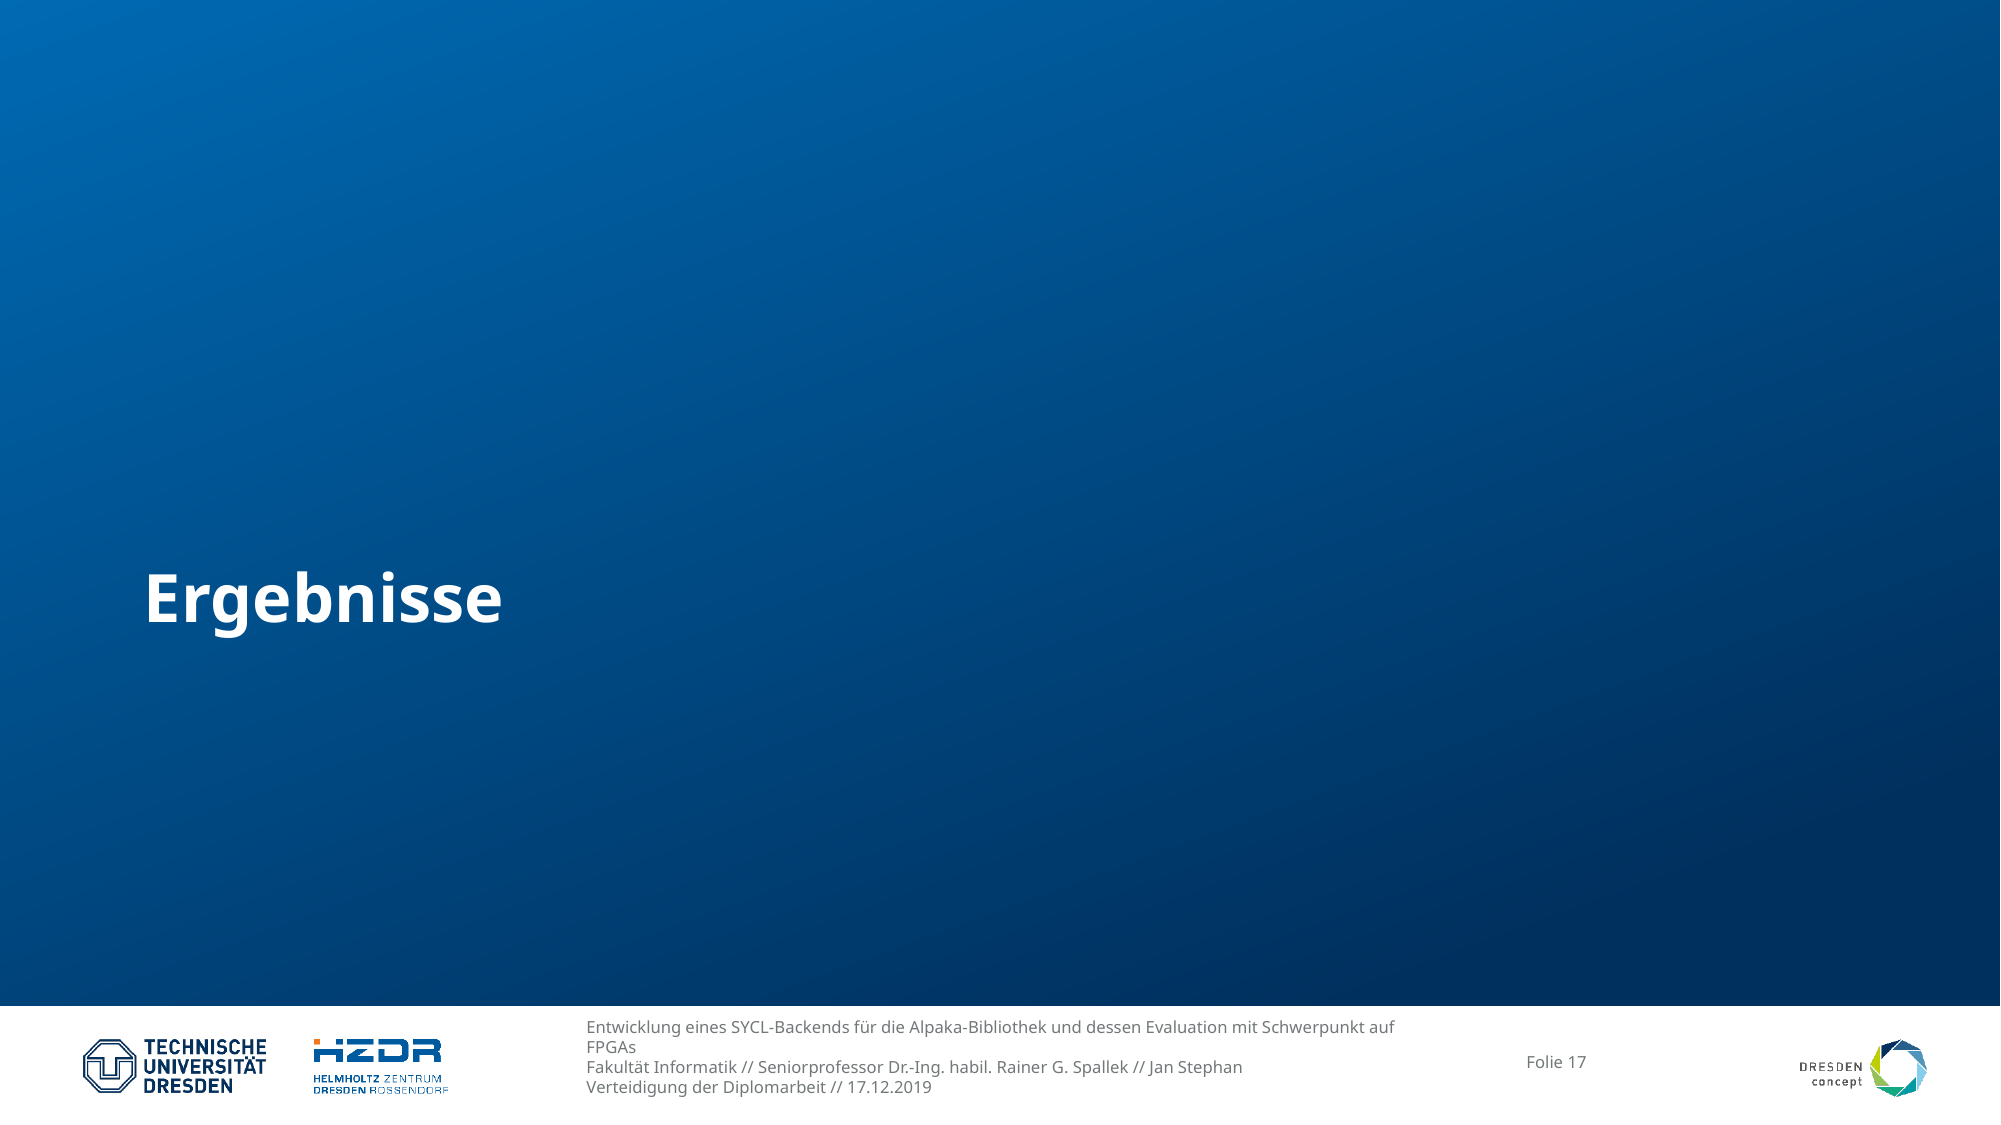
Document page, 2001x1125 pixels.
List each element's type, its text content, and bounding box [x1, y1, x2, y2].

picture [302, 1027, 459, 1105]
picture [1800, 1039, 1927, 1097]
title Ergebnisse [143, 555, 1880, 753]
picture [83, 1039, 266, 1093]
